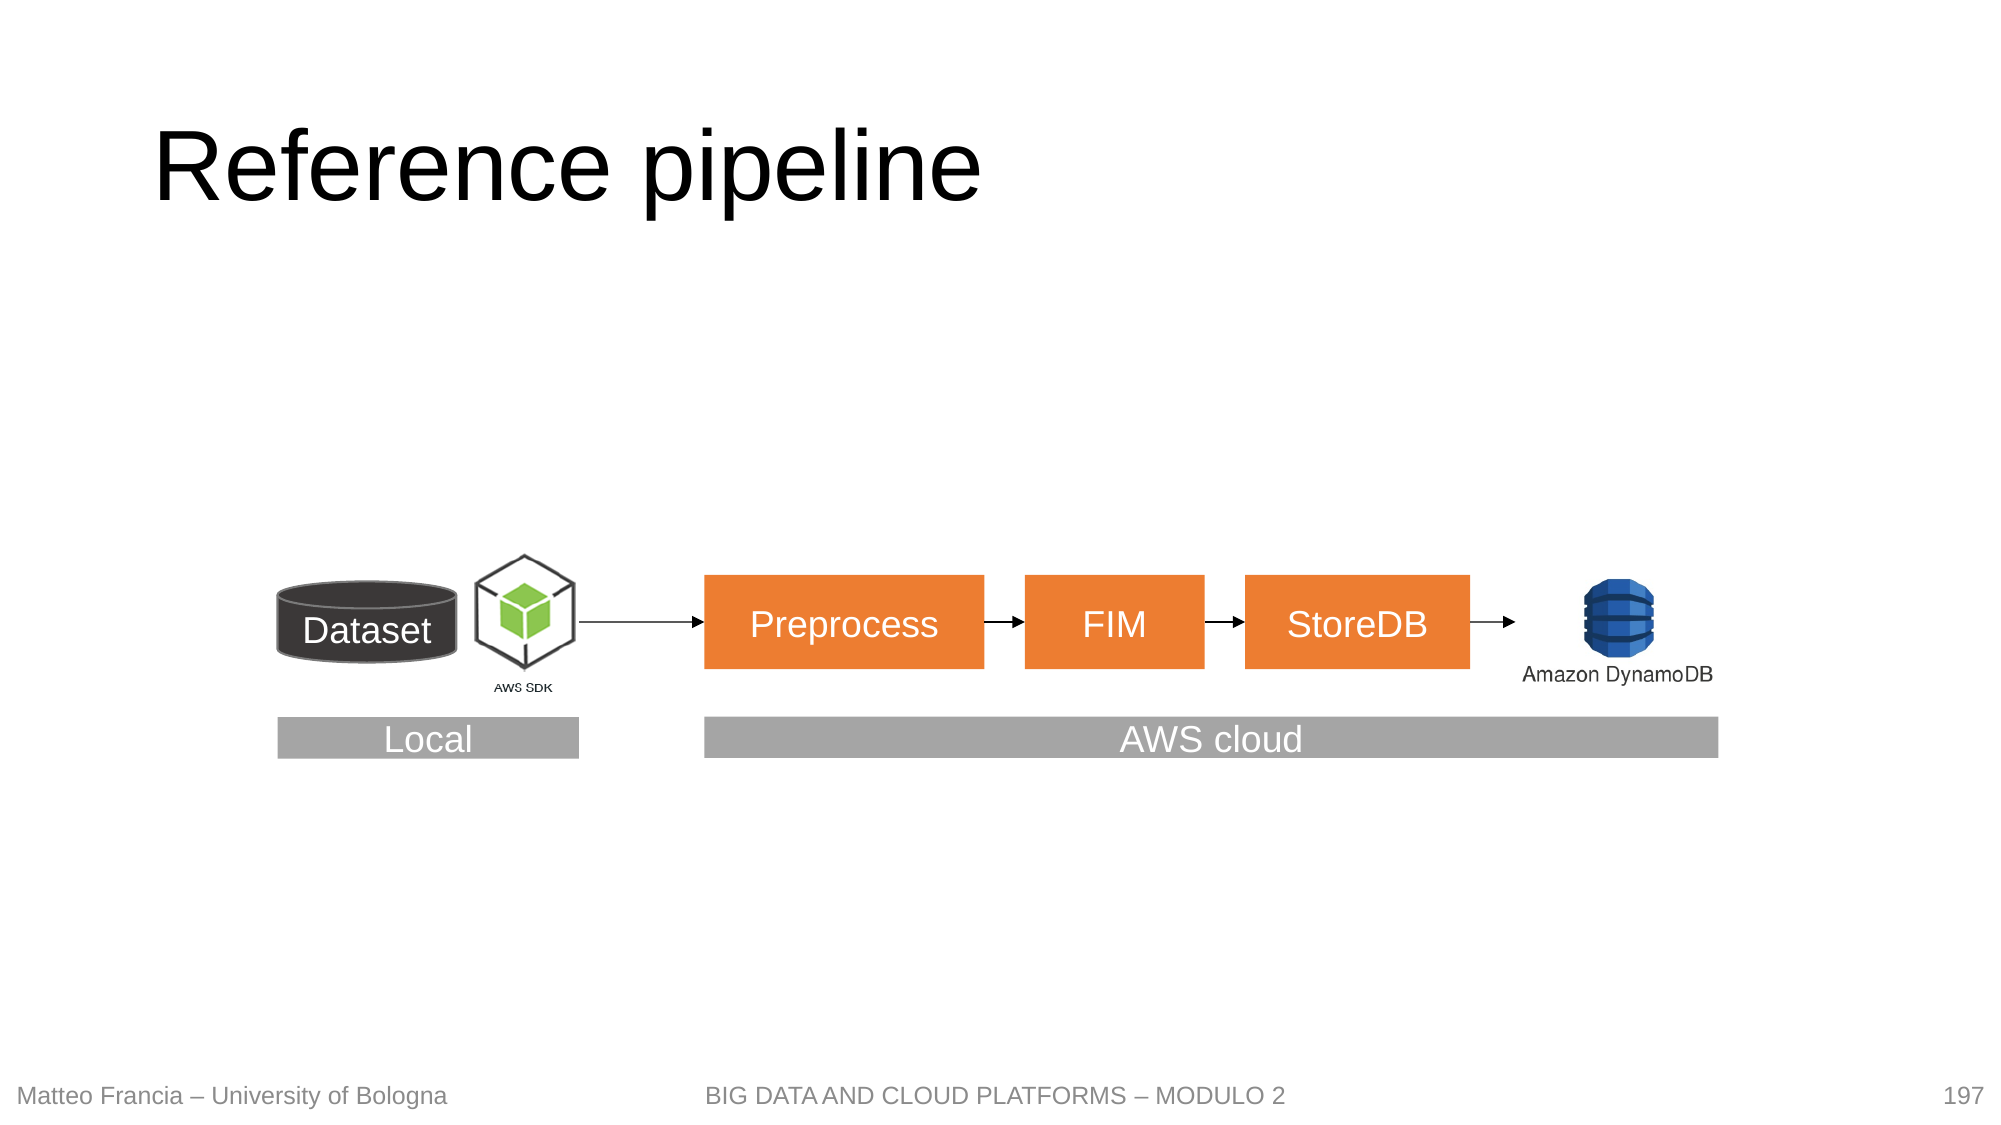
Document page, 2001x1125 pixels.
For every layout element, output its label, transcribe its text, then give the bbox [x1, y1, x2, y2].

picture [1515, 542, 1719, 702]
text_box AWS cloud [703, 715, 1719, 759]
slide_number 197 [1550, 1065, 2000, 1125]
text_box Dataset [276, 580, 458, 664]
text_box Local [276, 716, 580, 760]
title Reference pipeline [137, 59, 1863, 278]
picture [468, 546, 579, 697]
footer Matteo Francia – University of Bologna [0, 1065, 466, 1125]
